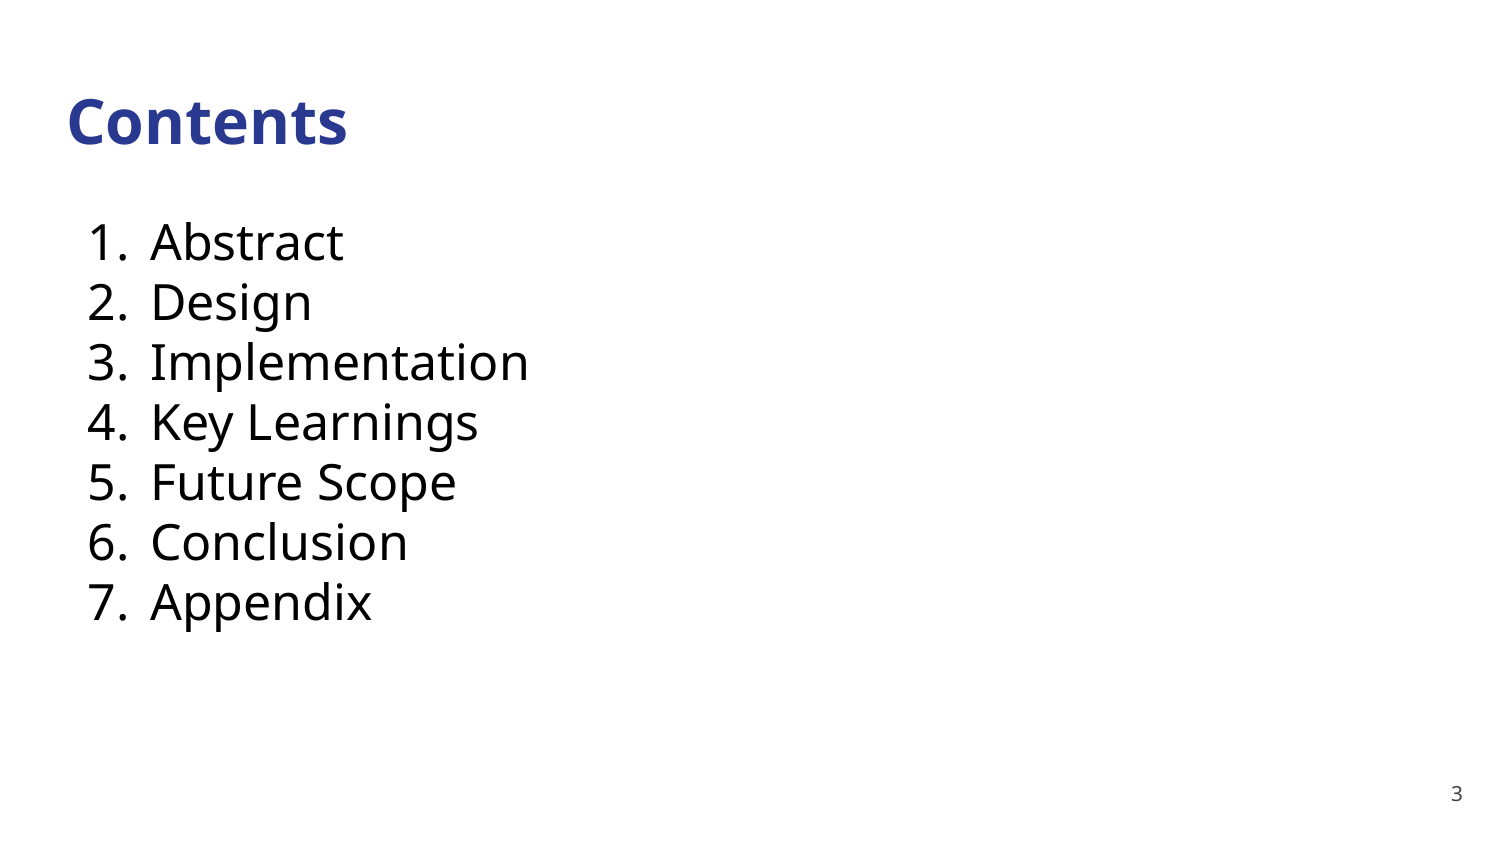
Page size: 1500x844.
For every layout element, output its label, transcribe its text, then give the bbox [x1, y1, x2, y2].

title Contents [51, 67, 1449, 167]
text_box Abstract Design Implementation Key Learnings Future Scope Conclusion Appendix [60, 195, 1437, 681]
slide_number ‹#› [1387, 762, 1478, 828]
